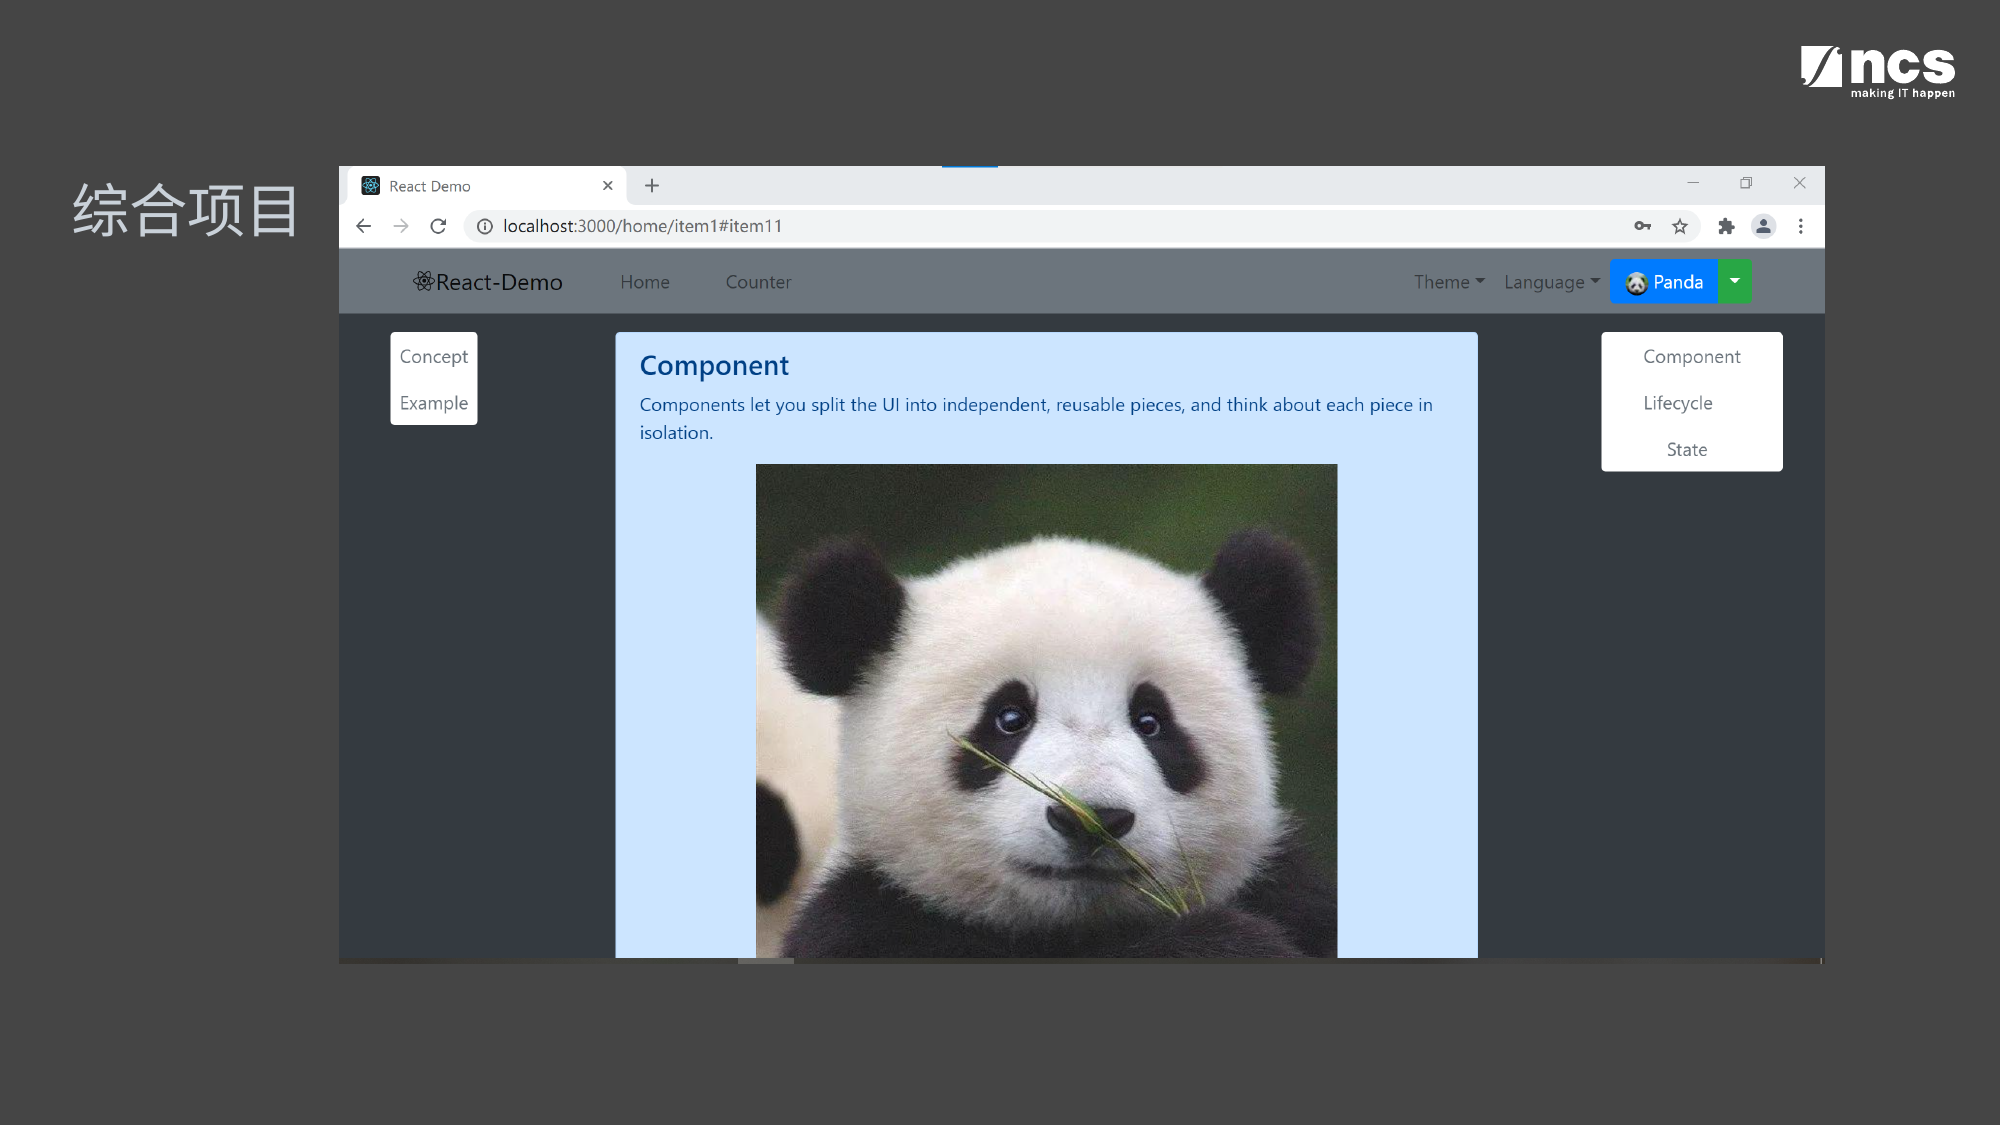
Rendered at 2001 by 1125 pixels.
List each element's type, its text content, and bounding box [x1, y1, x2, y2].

picture [339, 166, 1825, 964]
text_box 综合项目 [56, 166, 339, 252]
